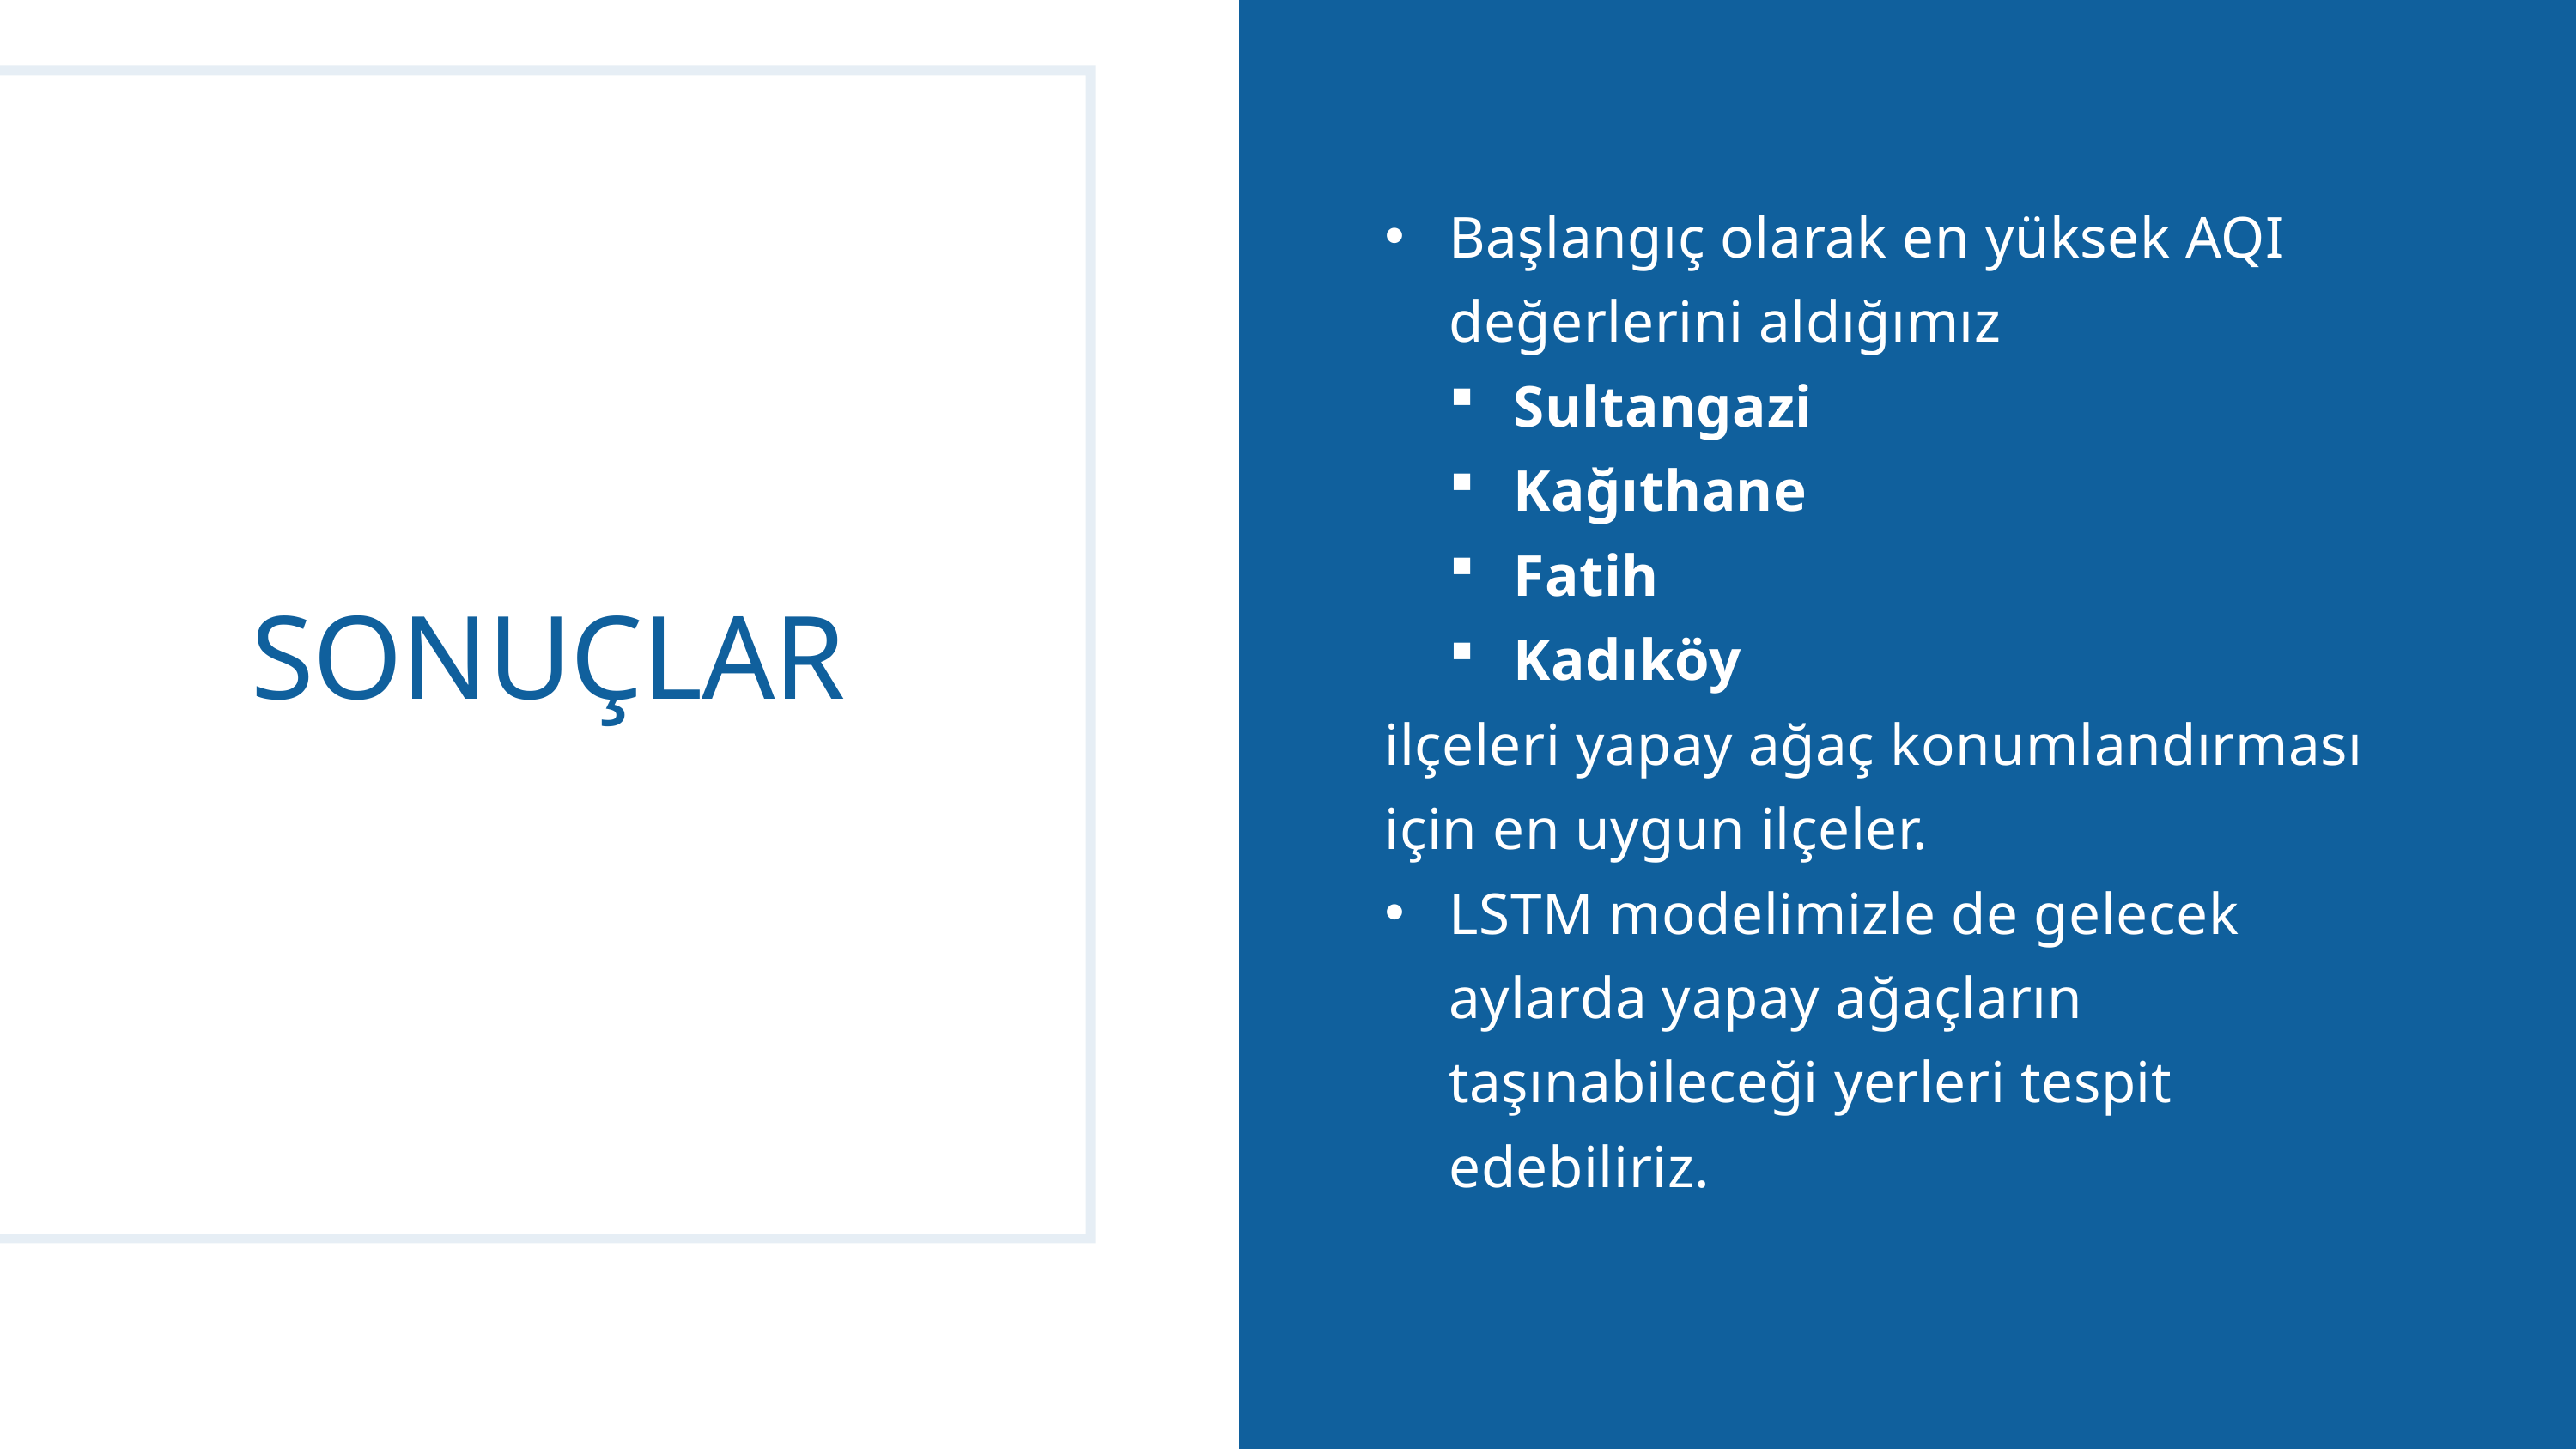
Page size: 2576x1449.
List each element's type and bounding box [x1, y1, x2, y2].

text_box [1239, 0, 2576, 1449]
text_box [0, 65, 1096, 1244]
text_box [1384, 49, 2427, 1288]
